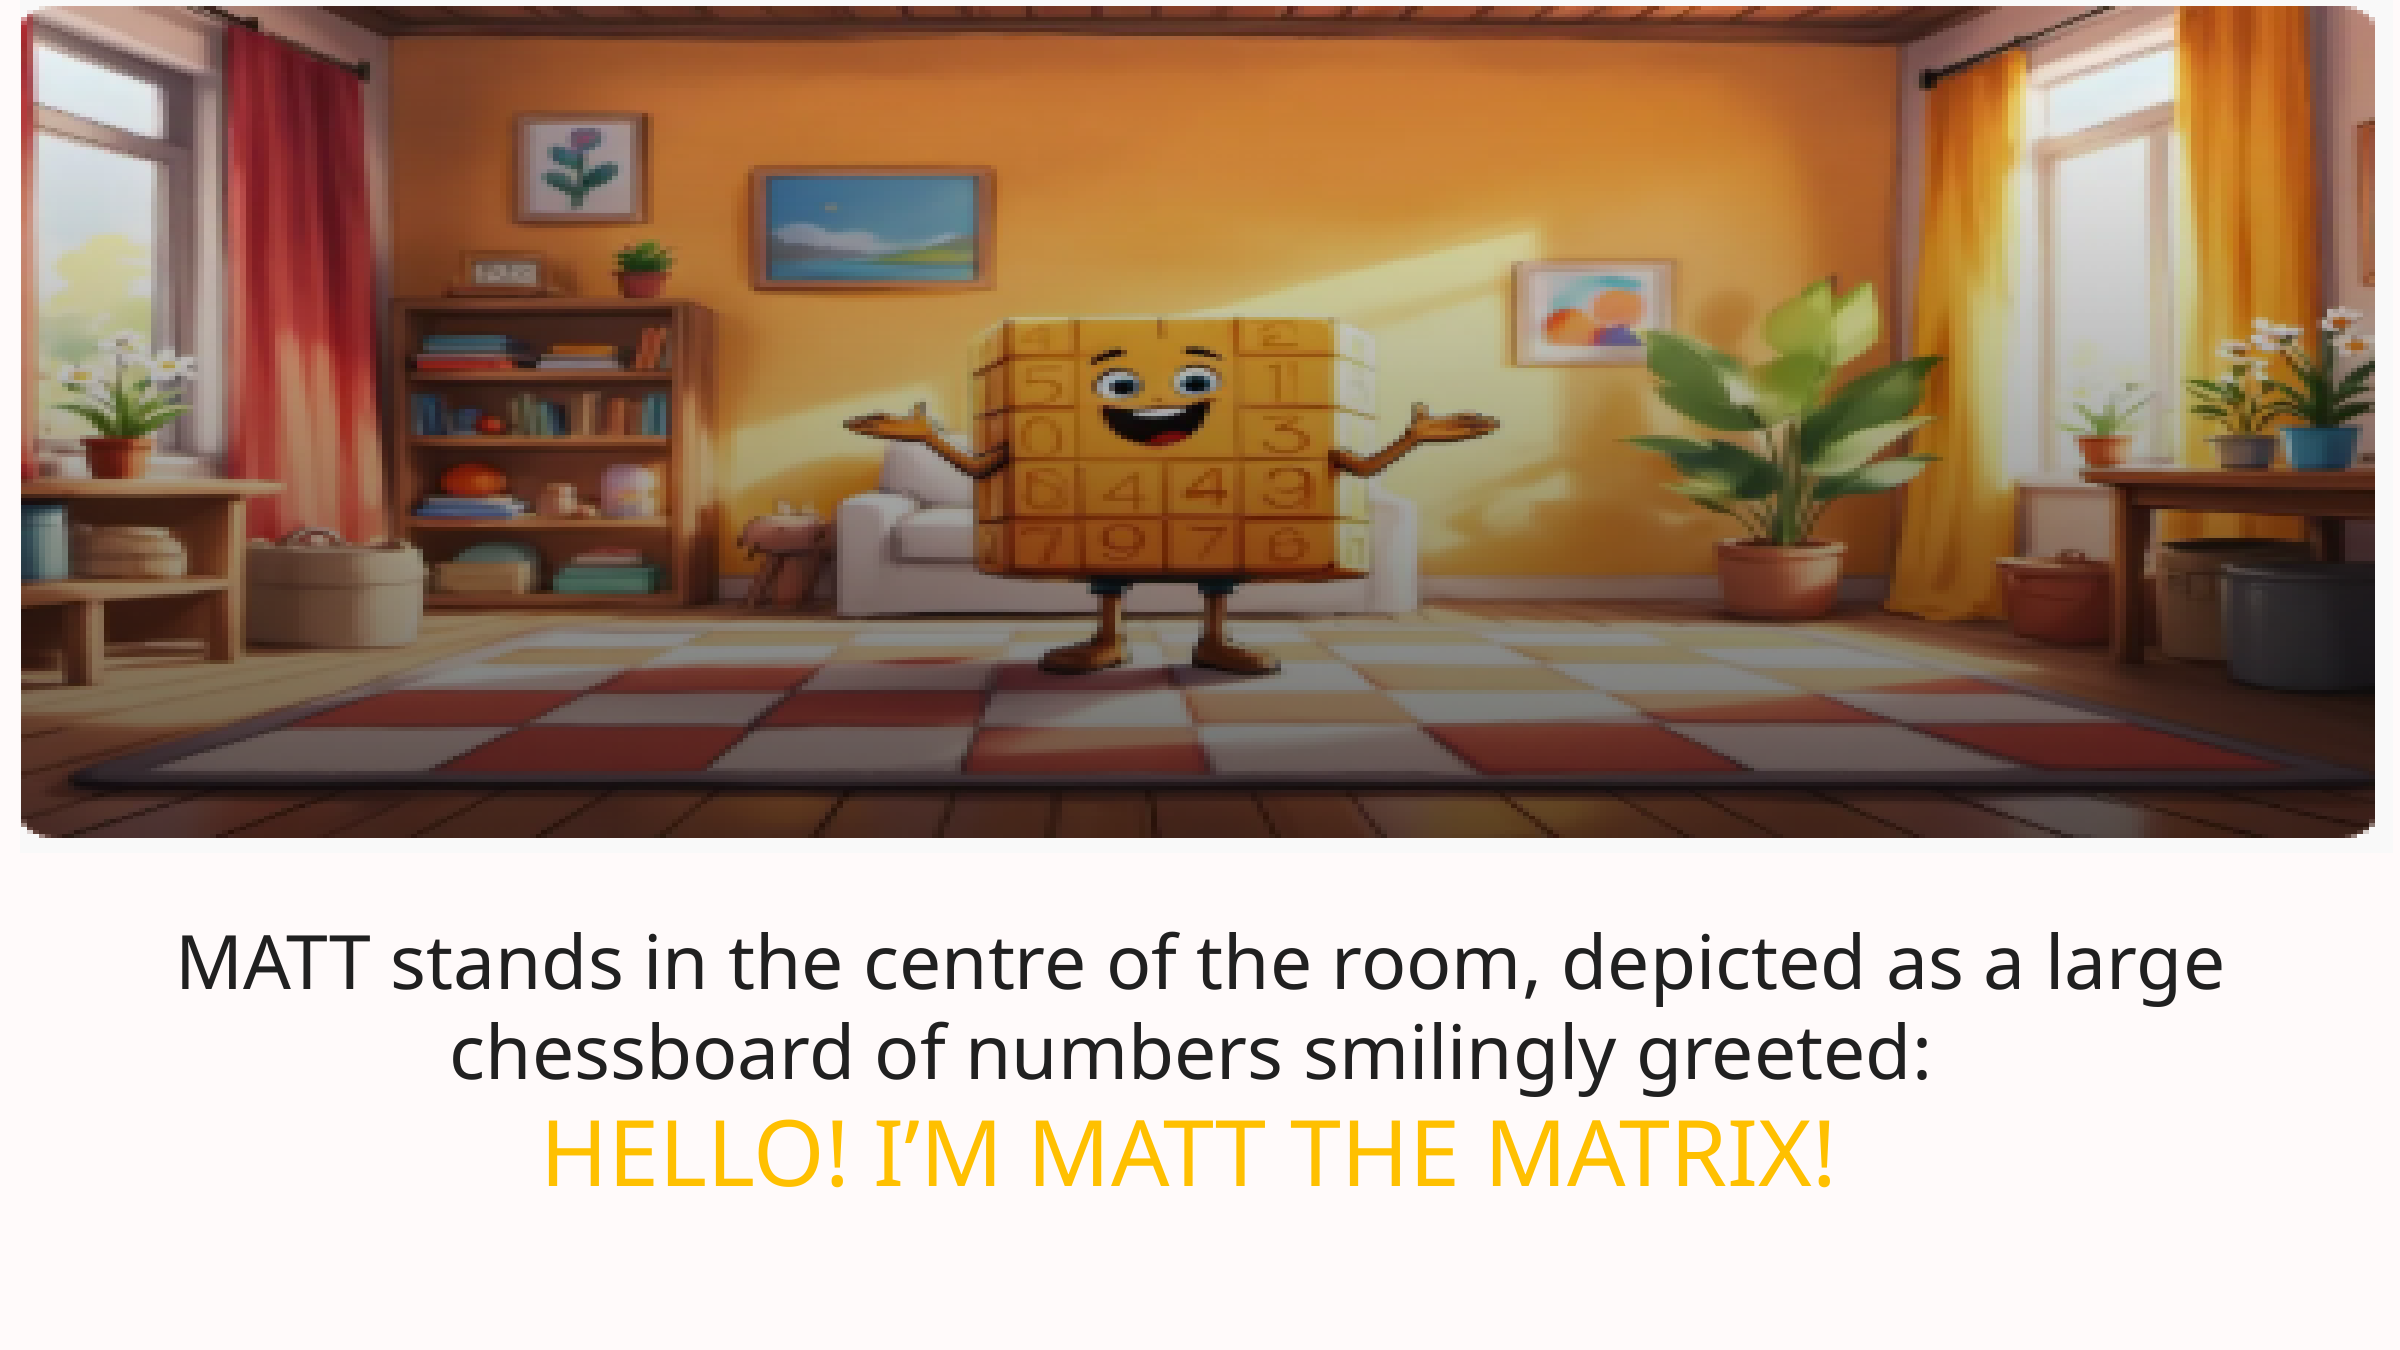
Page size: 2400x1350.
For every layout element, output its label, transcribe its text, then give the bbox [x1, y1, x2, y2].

picture [19, 0, 2400, 860]
text_box MATT stands in the centre of the room, depicted as a large chessboard of numbers smilingly greeted: HELLO! I’M MATT THE MATRIX! [67, 906, 2335, 1212]
